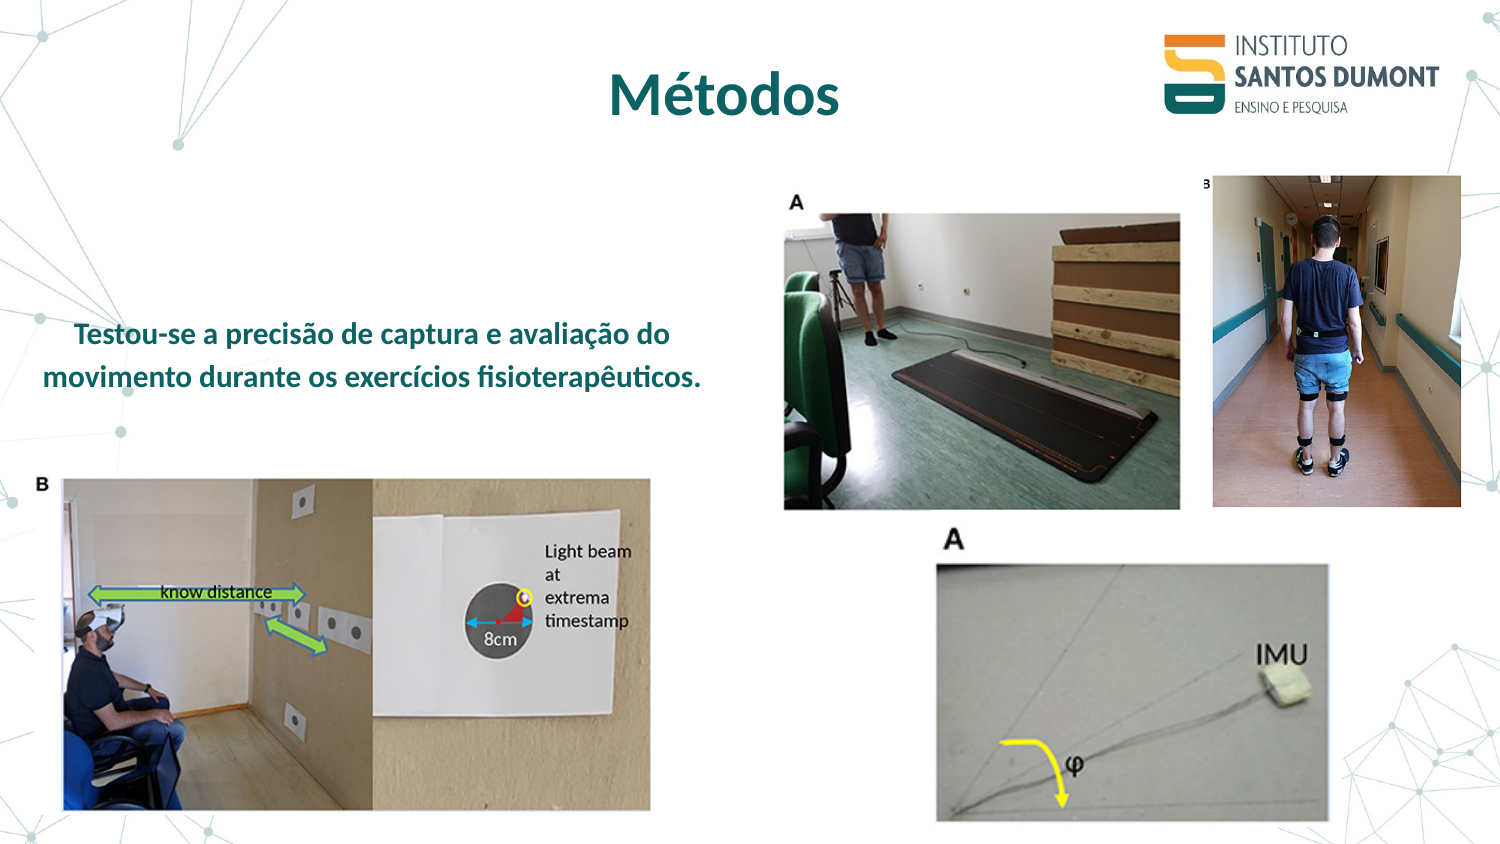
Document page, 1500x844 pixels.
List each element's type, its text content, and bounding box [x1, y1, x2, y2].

title Métodos [26, 48, 1424, 142]
picture [0, 0, 1500, 844]
text_box Testou-se a precisão de captura e avaliação do movimento durante os exercícios fisioterapêuticos. [9, 292, 736, 409]
